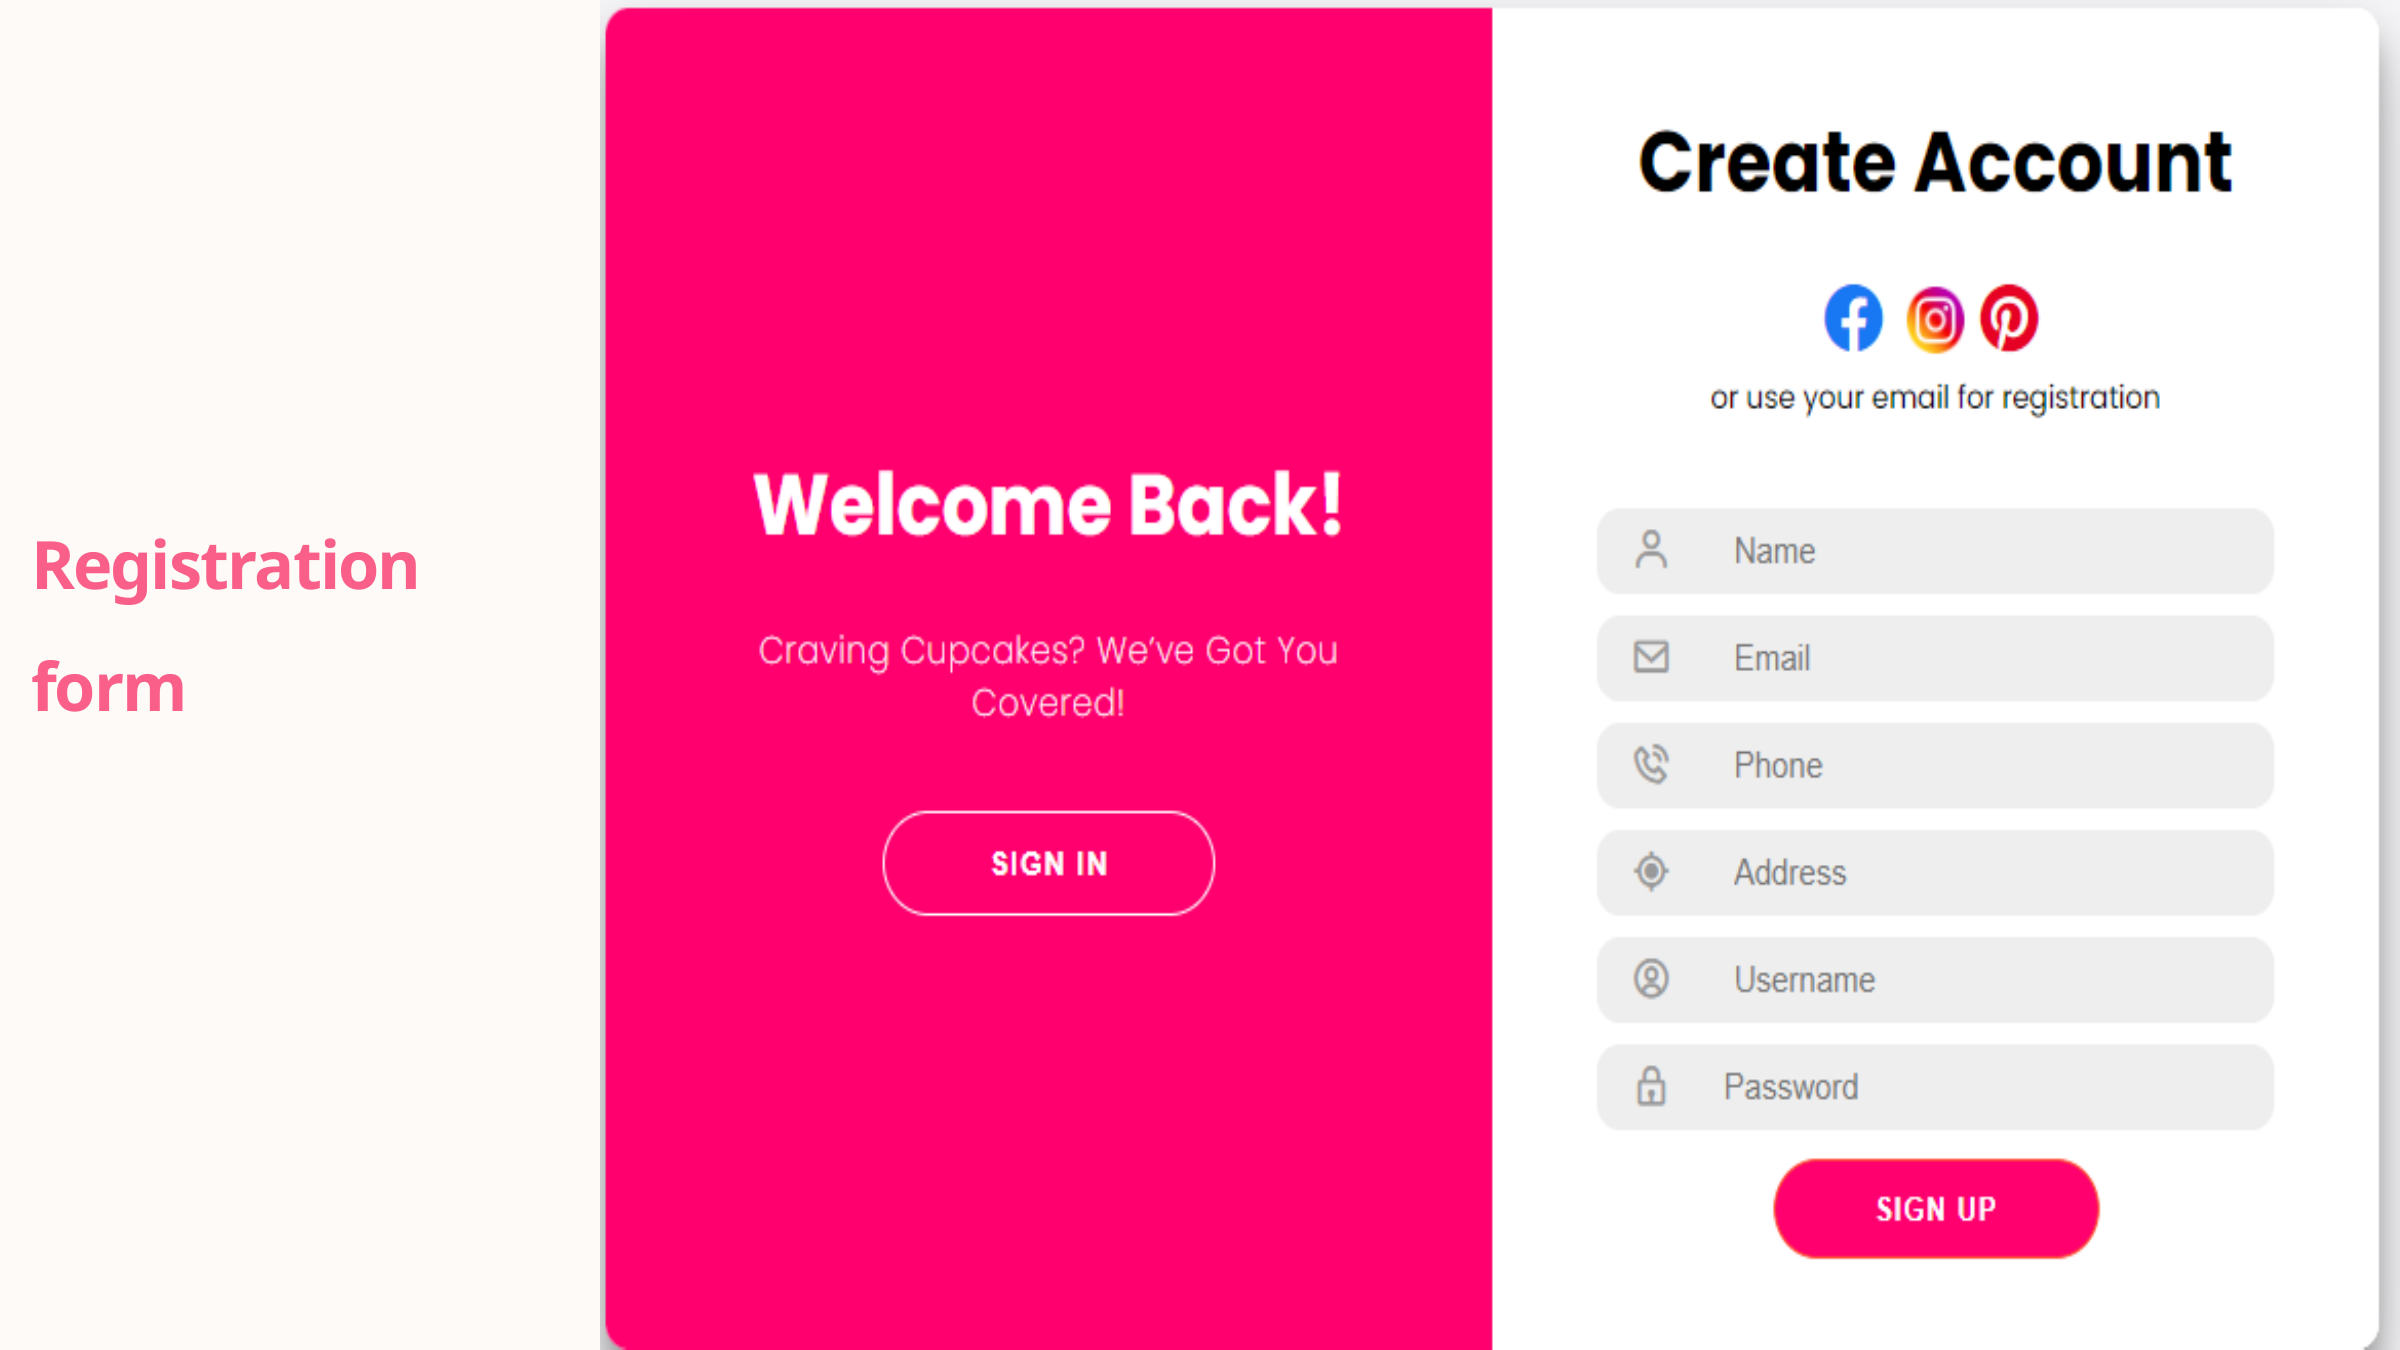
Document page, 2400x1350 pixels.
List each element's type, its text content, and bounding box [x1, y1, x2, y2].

picture [599, 0, 2400, 1350]
text_box Registration form [16, 473, 575, 733]
